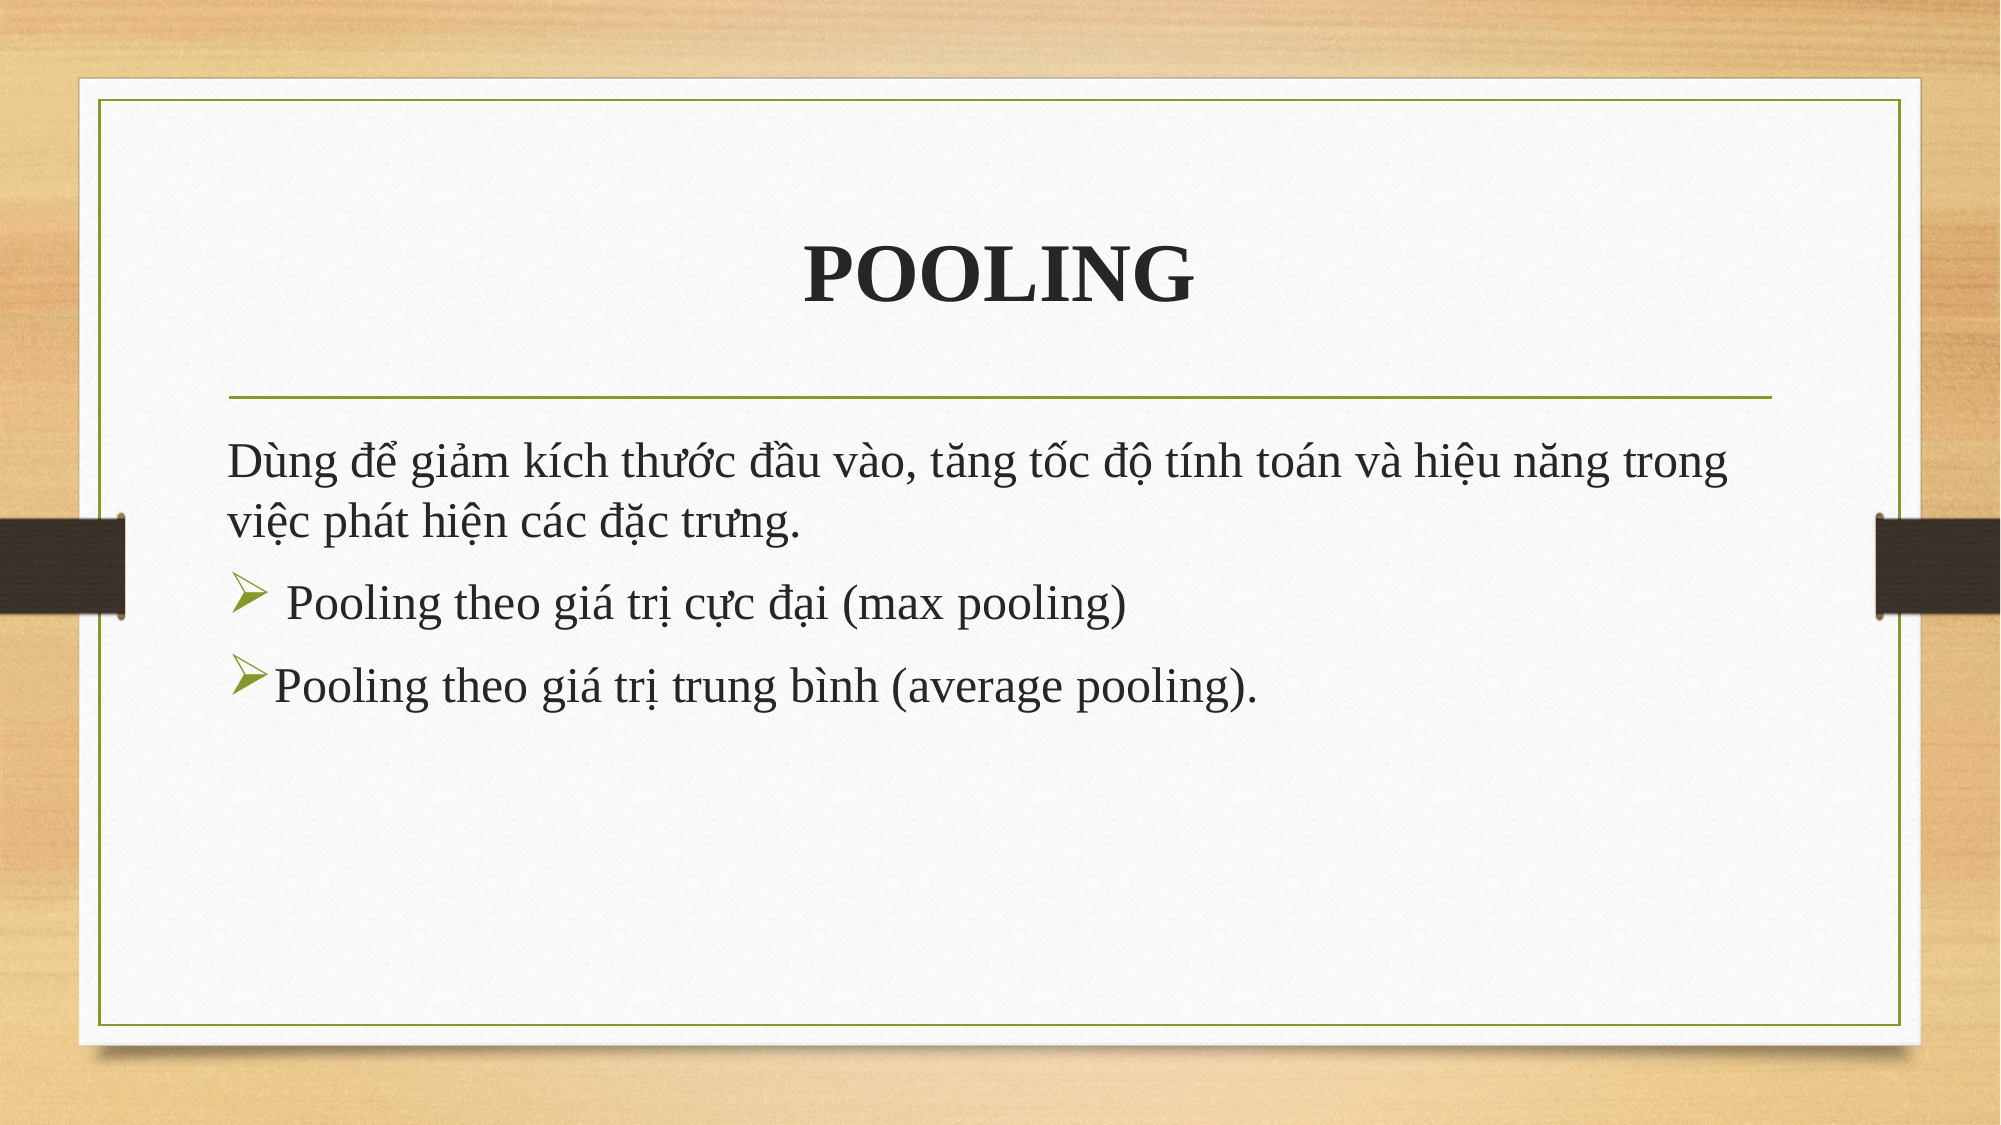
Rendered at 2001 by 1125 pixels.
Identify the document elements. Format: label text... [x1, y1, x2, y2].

picture [0, 0, 2001, 1125]
title POOLING [212, 161, 1788, 375]
list Dùng để giảm kích thước đầu vào, tăng tốc độ tính toán và hiệu năng trong việc phát hiện các đặc trưng. Pooling theo giá trị cực đại (max pooling) Pooling theo giá trị trung bình (average pooling). [212, 419, 1788, 964]
